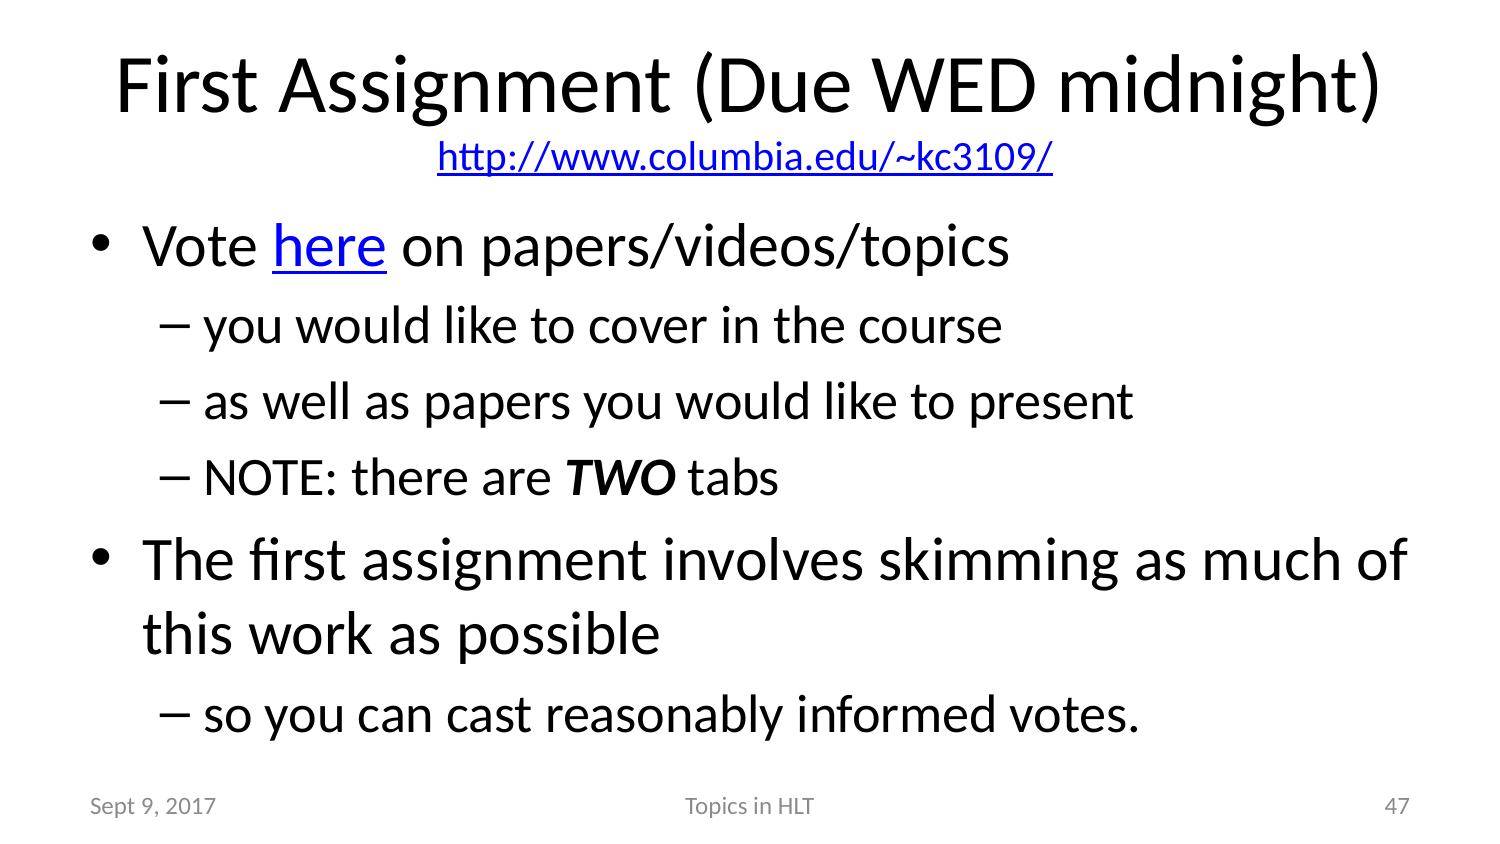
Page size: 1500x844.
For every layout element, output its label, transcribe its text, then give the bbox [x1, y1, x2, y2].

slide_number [75, 782, 425, 827]
list Vote here on papers/videos/topics you would like to cover in the course as well as papers you would like to present NOTE: there are TWO tabs The first assignment involves skimming as much of this work as possible so you can cast reasonably informed votes. [75, 196, 1425, 754]
footer Topics in HLT [512, 782, 988, 827]
title First Assignment (Due WED midnight) http://www.columbia.edu/~kc3109/ [75, 33, 1425, 175]
slide_number 47 [1074, 782, 1425, 827]
